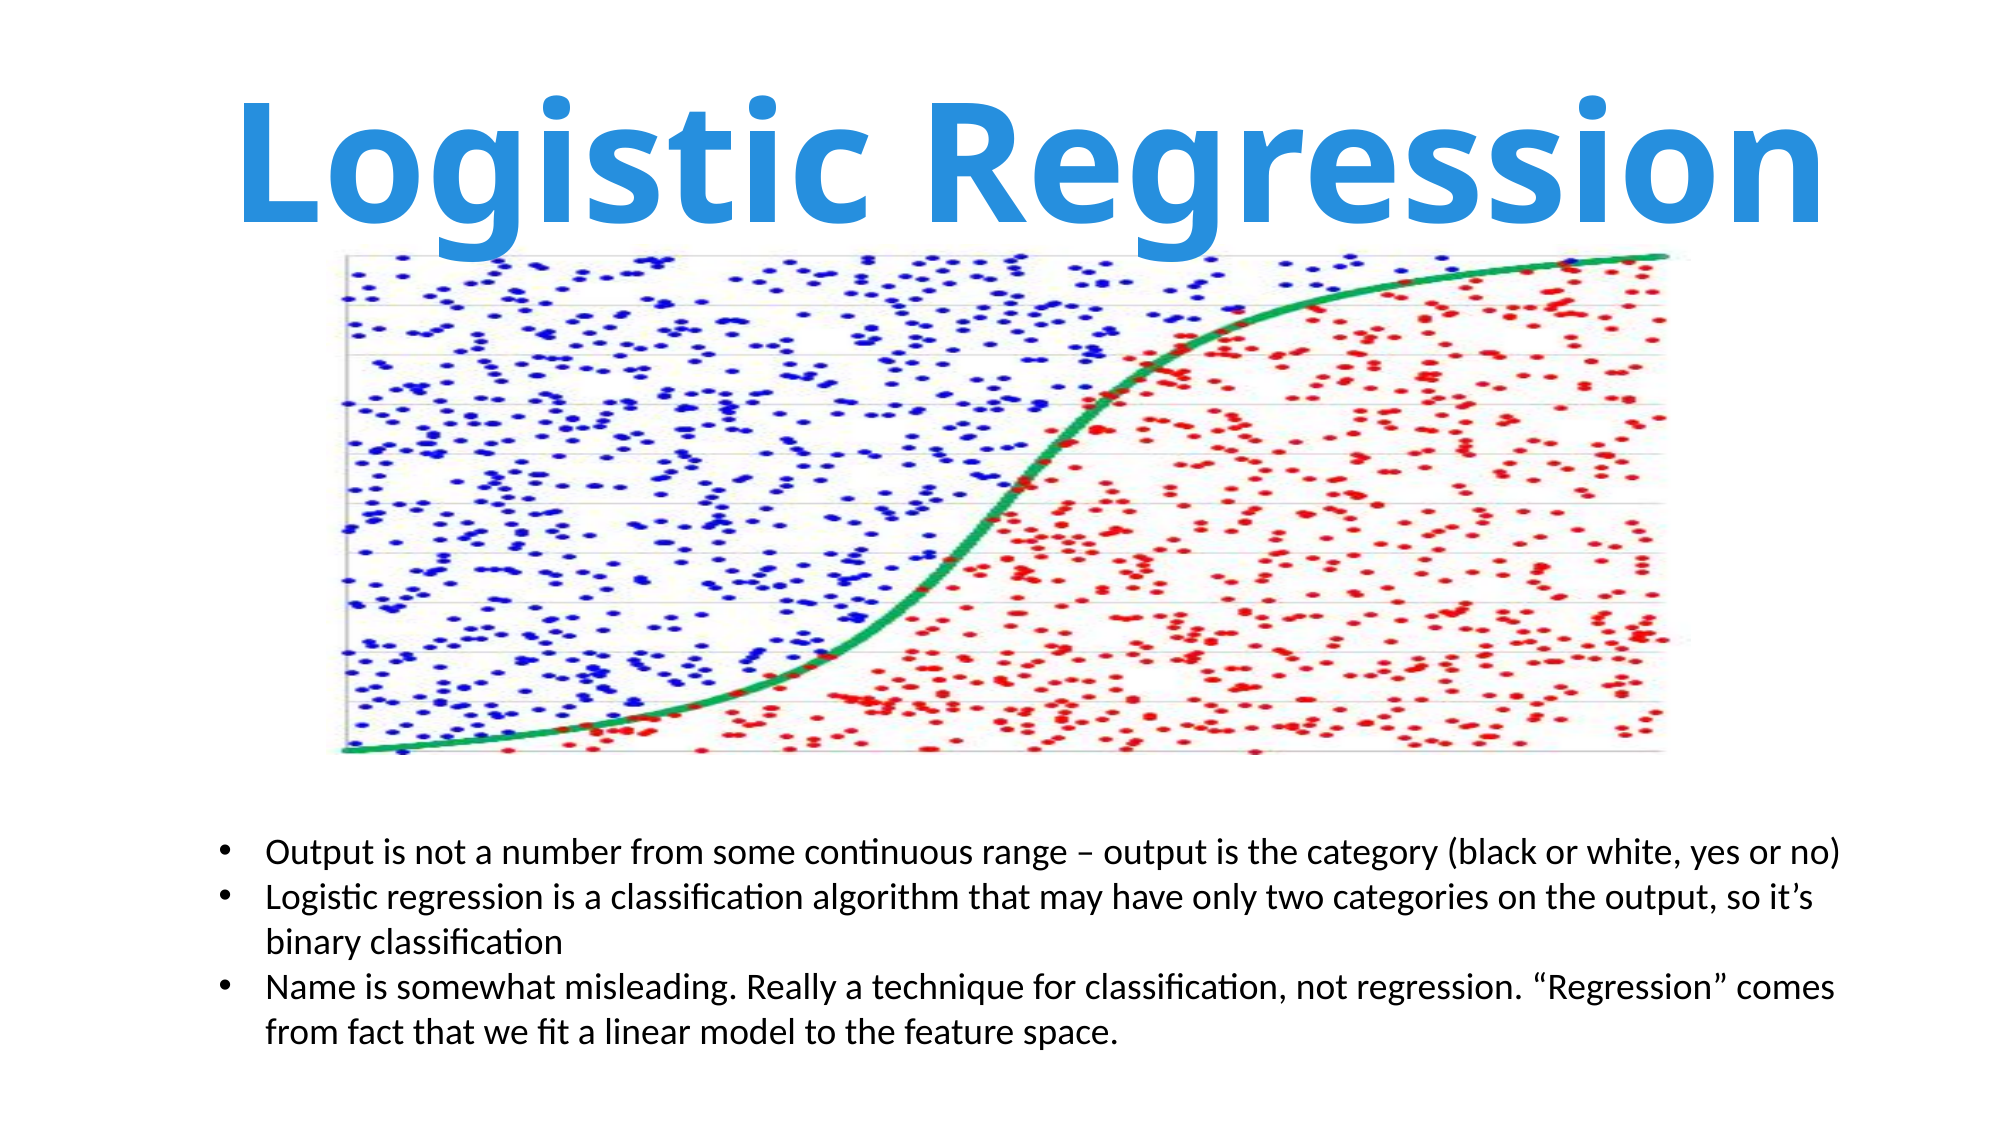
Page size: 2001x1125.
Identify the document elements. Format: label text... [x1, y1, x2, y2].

picture [326, 244, 1691, 755]
title Logistic Regression [137, 59, 1924, 278]
text_box Output is not a number from some continuous range – output is the category (black or white, yes or no) Logistic regression is a classification algorithm that may have only two categories on the output, so it’s binary classification Name is somewhat misleading. Really a technique for classification, not regression. “Regression” comes from fact that we fit a linear model to the feature space. [203, 819, 1863, 1125]
